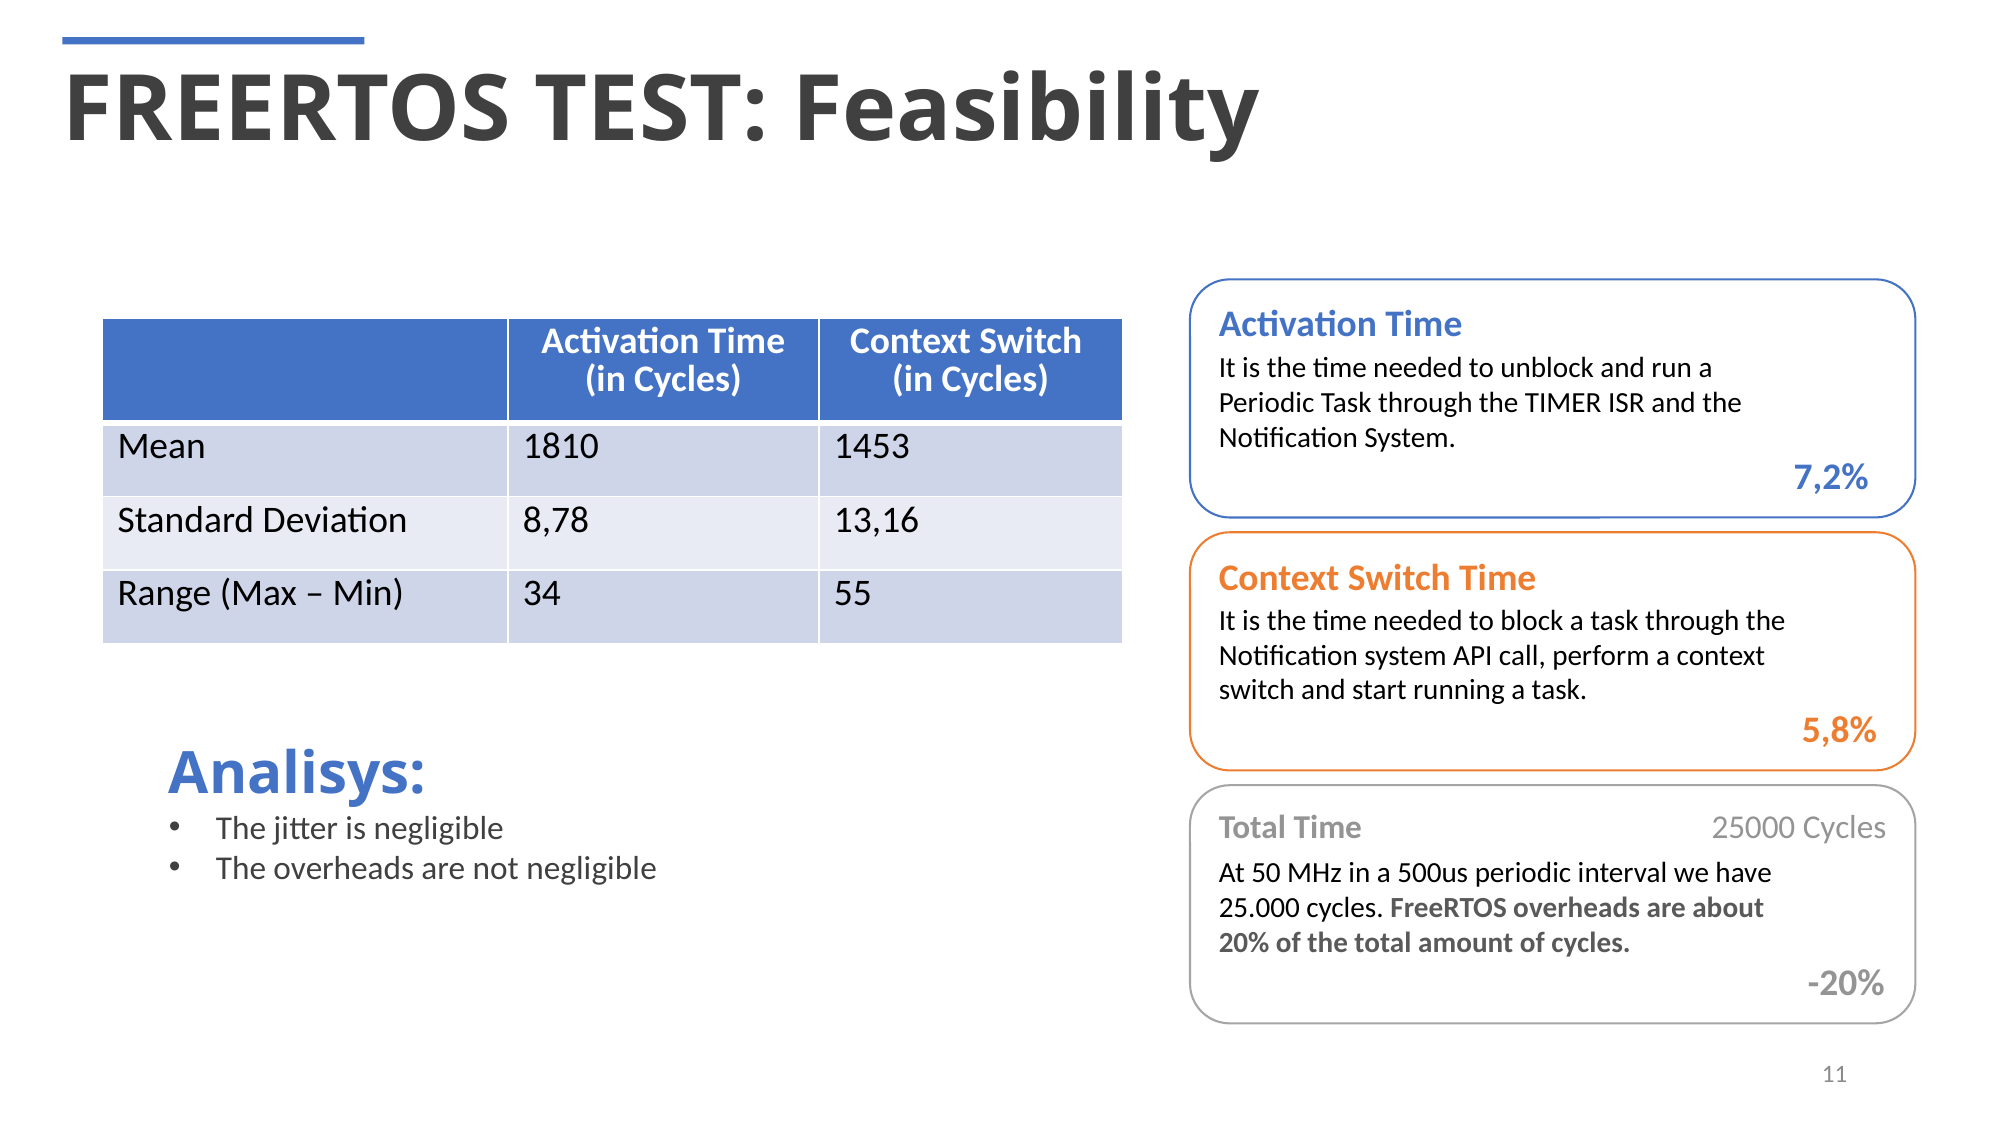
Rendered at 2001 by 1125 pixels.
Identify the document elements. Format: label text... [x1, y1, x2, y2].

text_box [1189, 532, 1916, 771]
table_cell Range (Max – Min) [103, 571, 507, 643]
table_header Context Switch (in Cycles) [820, 319, 1122, 420]
table_cell 13,16 [820, 497, 1122, 569]
table_cell 1810 [509, 426, 818, 496]
text_box [61, 36, 366, 46]
table_cell Mean [103, 426, 507, 496]
table_cell 1453 [820, 426, 1122, 496]
text_box FREERTOS TEST: Feasibility [62, 48, 1938, 159]
text_box [1188, 784, 1917, 1025]
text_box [1189, 279, 1916, 518]
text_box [1218, 805, 1887, 1004]
text_box The jitter is negligible The overheads are not negligible [169, 806, 864, 1125]
table_header Activation Time (in Cycles) [509, 319, 818, 420]
text_box Analisys: [169, 734, 864, 805]
table_cell 55 [820, 571, 1122, 643]
table_header [103, 319, 507, 420]
table_cell 34 [509, 571, 818, 643]
slide_number 11 [1412, 1042, 1863, 1103]
table_cell 8,78 [509, 497, 818, 569]
table_cell Standard Deviation [103, 497, 507, 569]
